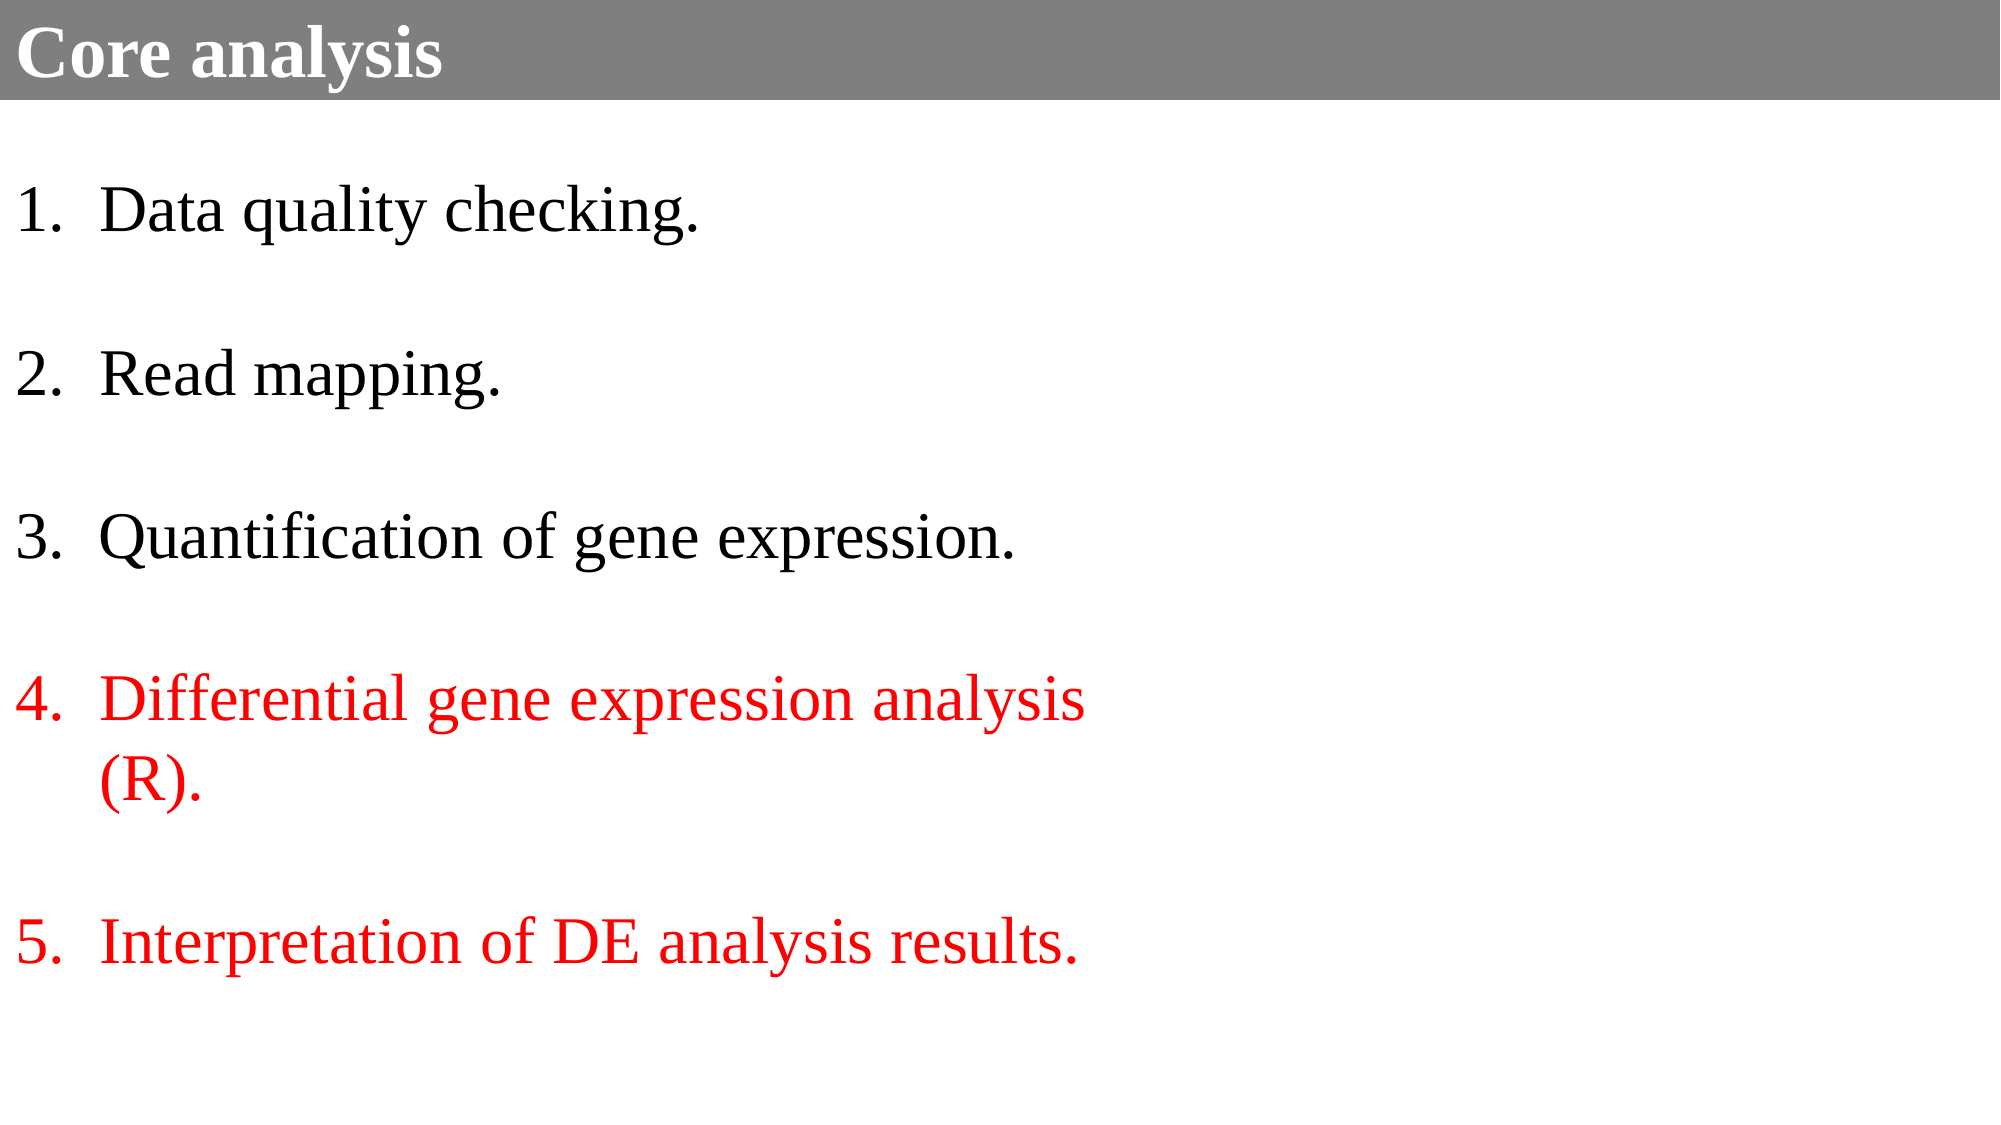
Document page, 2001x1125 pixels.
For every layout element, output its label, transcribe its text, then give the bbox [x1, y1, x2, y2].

text_box Data quality checking. Read mapping. Quantification of gene expression. Differential gene expression analysis (R). Interpretation of DE analysis results. [12, 162, 1227, 978]
title Core analysis [12, 0, 1641, 191]
